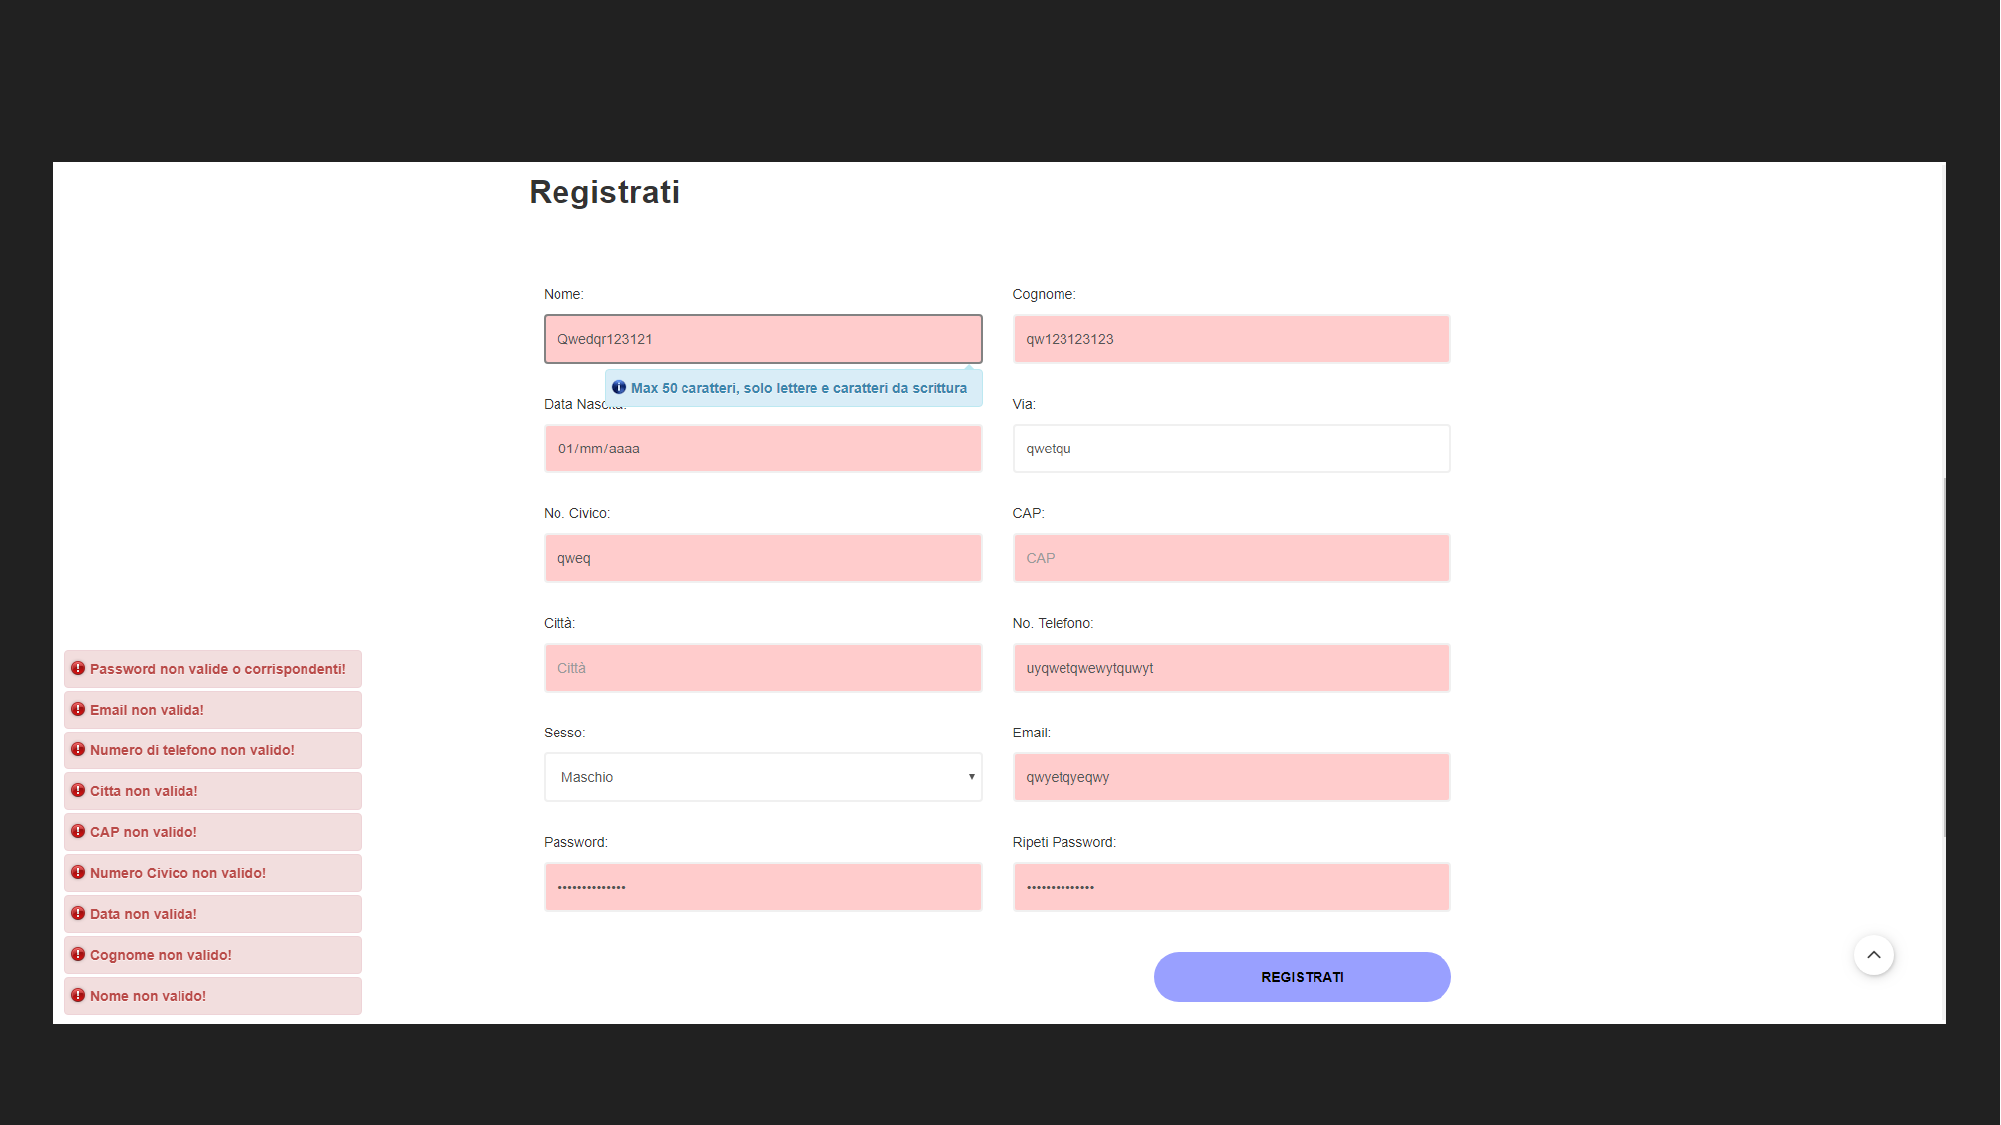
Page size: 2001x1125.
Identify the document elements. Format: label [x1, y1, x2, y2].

picture [53, 161, 1946, 1024]
